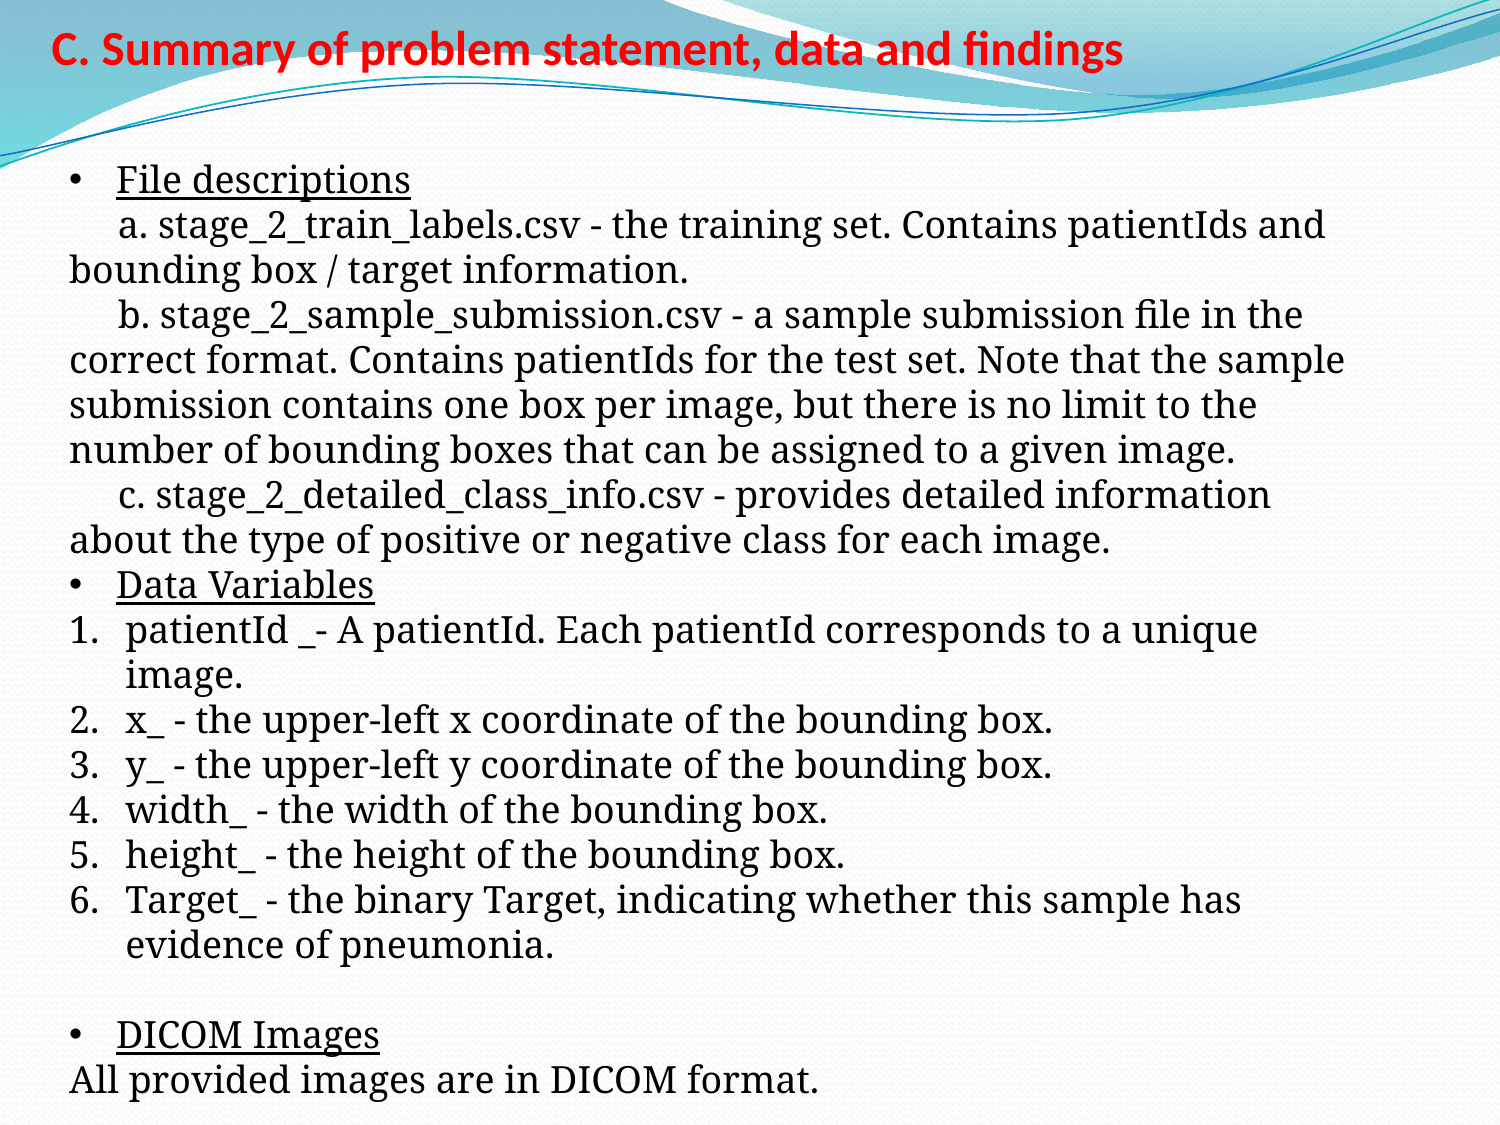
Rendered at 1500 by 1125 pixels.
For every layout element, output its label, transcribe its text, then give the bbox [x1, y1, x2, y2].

text_box File descriptions a. stage_2_train_labels.csv - the training set. Contains patientIds and bounding box / target information. b. stage_2_sample_submission.csv - a sample submission file in the correct format. Contains patientIds for the test set. Note that the sample submission contains one box per image, but there is no limit to the number of bounding boxes that can be assigned to a given image. c. stage_2_detailed_class_info.csv - provides detailed information about the type of positive or negative class for each image. Data Variables patientId _- A patientId. Each patientId corresponds to a unique image. x_ - the upper-left x coordinate of the bounding box. y_ - the upper-left y coordinate of the bounding box. width_ - the width of the bounding box. height_ - the height of the bounding box. Target_ - the binary Target, indicating whether this sample has evidence of pneumonia. DICOM Images All provided images are in DICOM format. [54, 148, 1390, 1125]
text_box C. Summary of problem statement, data and findings [40, 7, 1128, 76]
